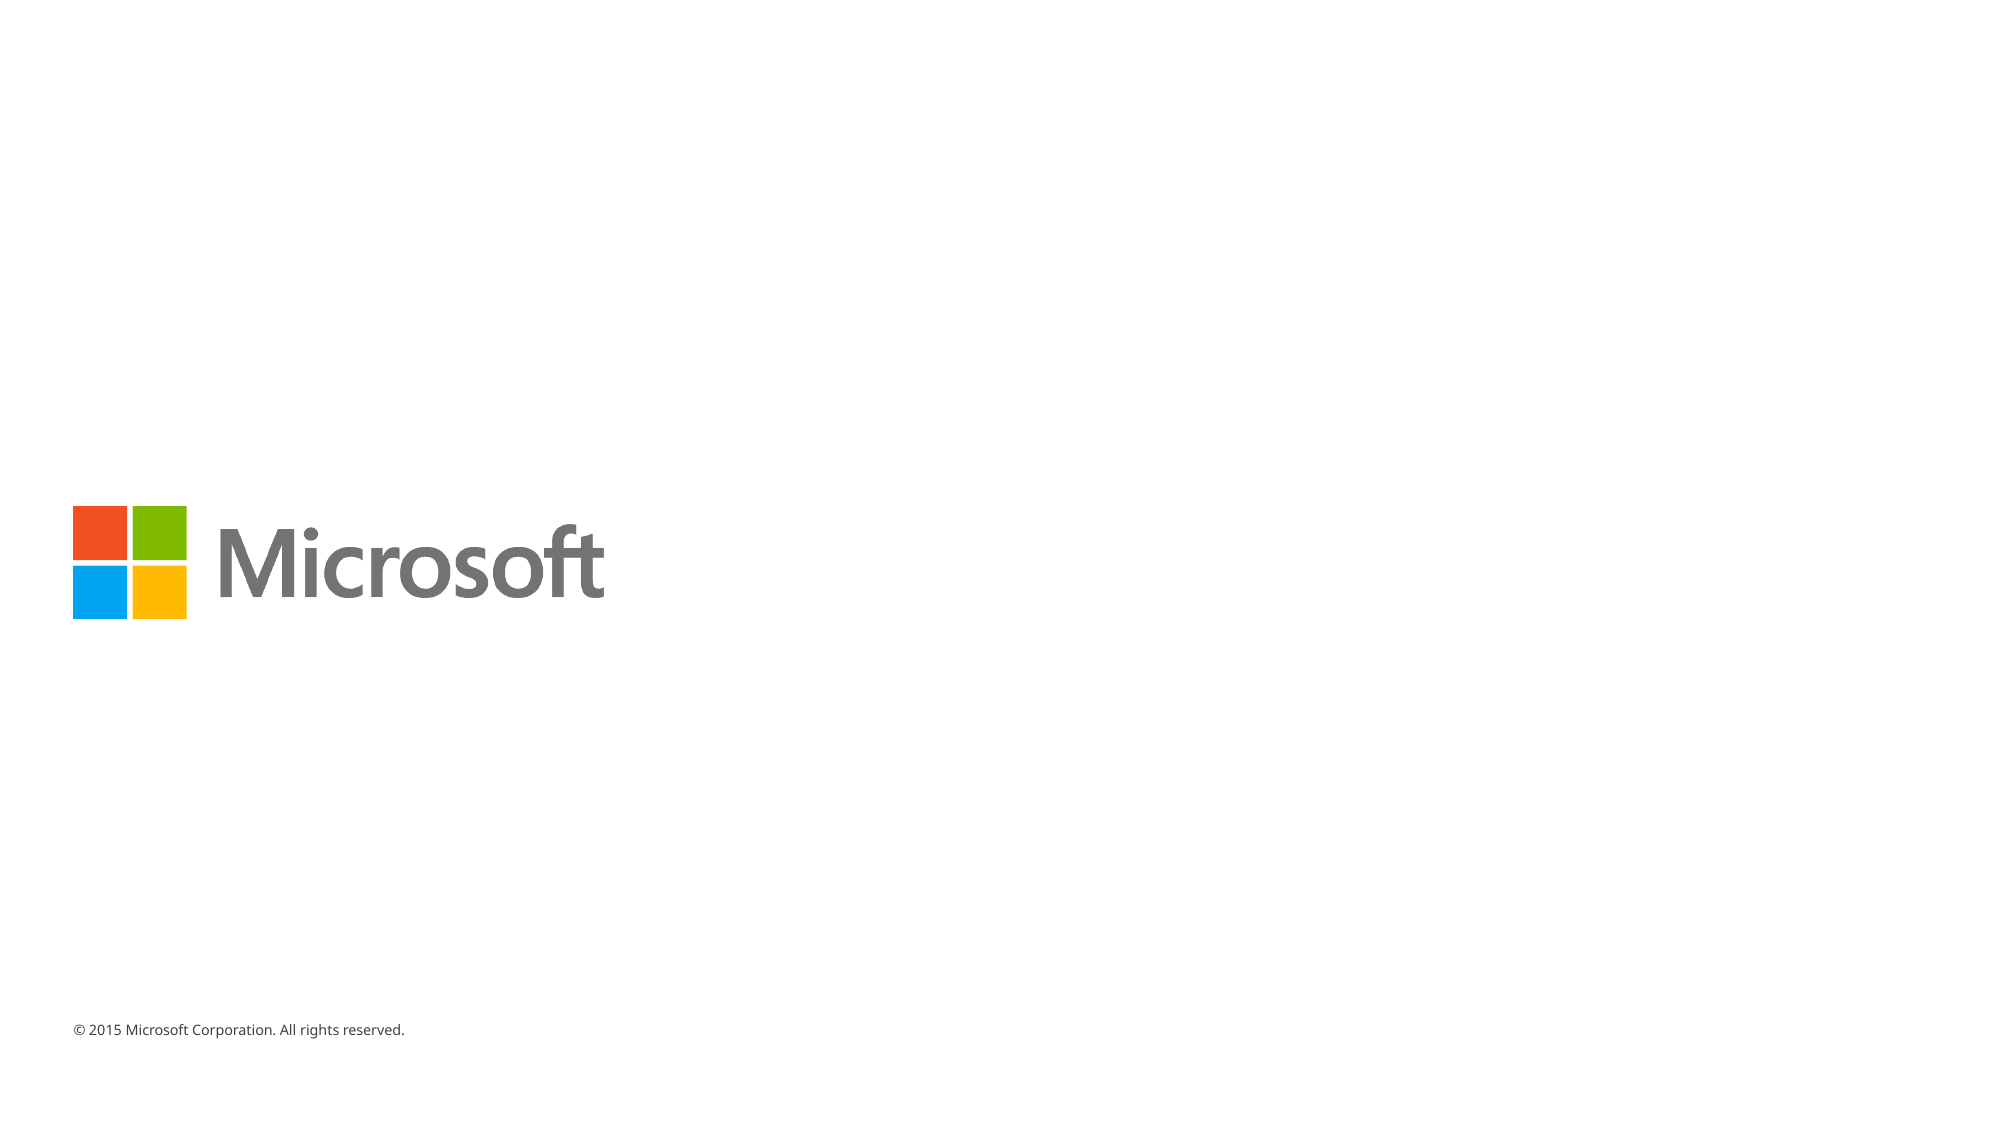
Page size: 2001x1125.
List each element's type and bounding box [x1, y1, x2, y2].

picture [73, 506, 604, 619]
